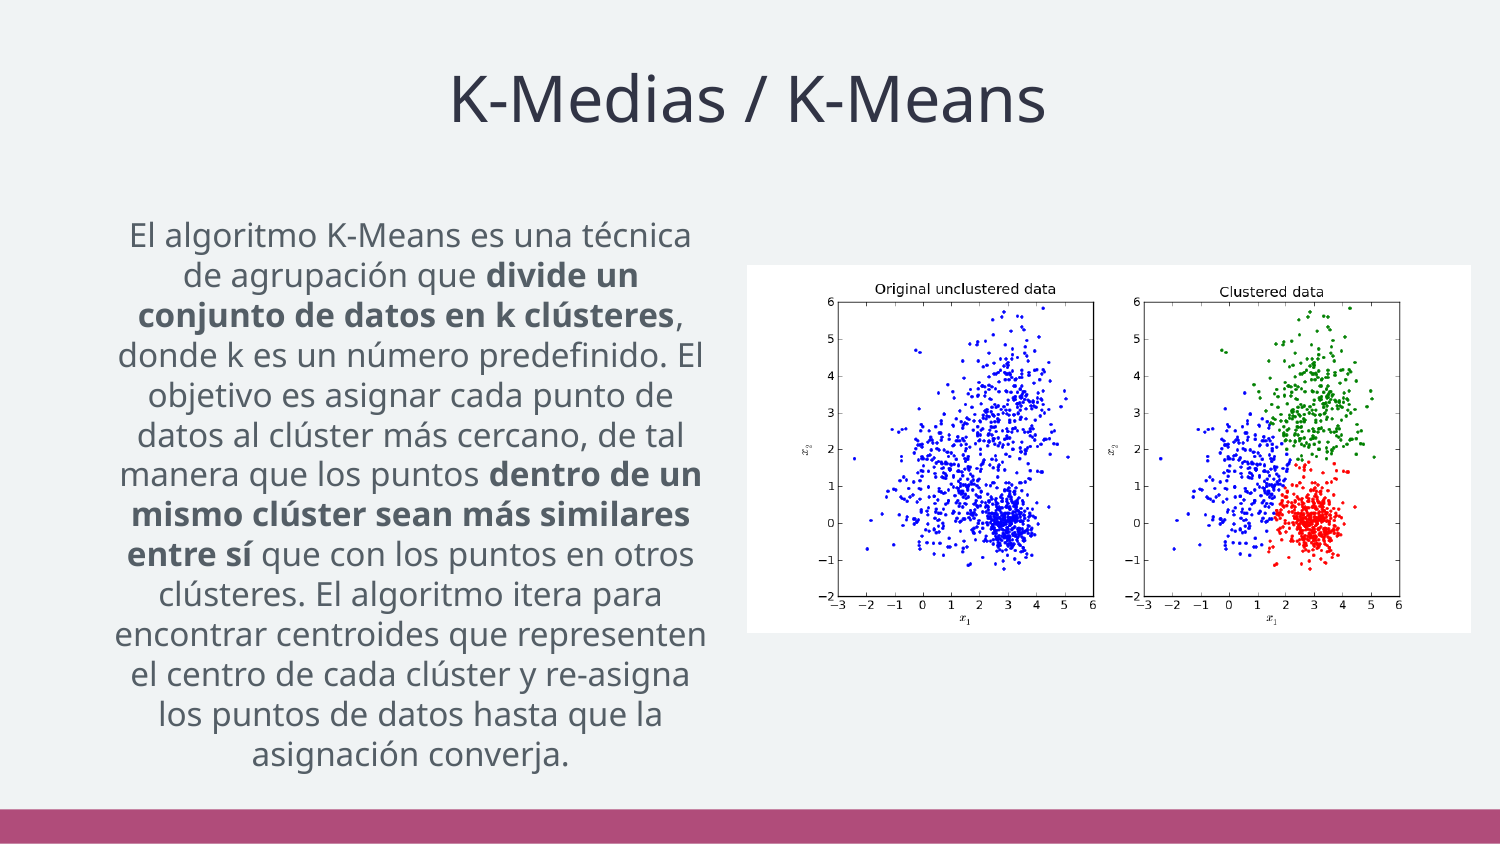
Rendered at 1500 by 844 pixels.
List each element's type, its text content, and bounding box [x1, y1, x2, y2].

title K-Medias / K-Means [54, 42, 1443, 168]
picture [747, 265, 1471, 633]
subtitle El algoritmo K-Means es una técnica de agrupación que divide un conjunto de datos en k clústeres, donde k es un número predefinido. El objetivo es asignar cada punto de datos al clúster más cercano, de tal manera que los puntos dentro de un mismo clúster sean más similares entre sí que con los puntos en otros clústeres. El algoritmo itera para encontrar centroides que representen el centro de cada clúster y re-asigna los puntos de datos hasta que la asignación converja. [94, 199, 728, 700]
